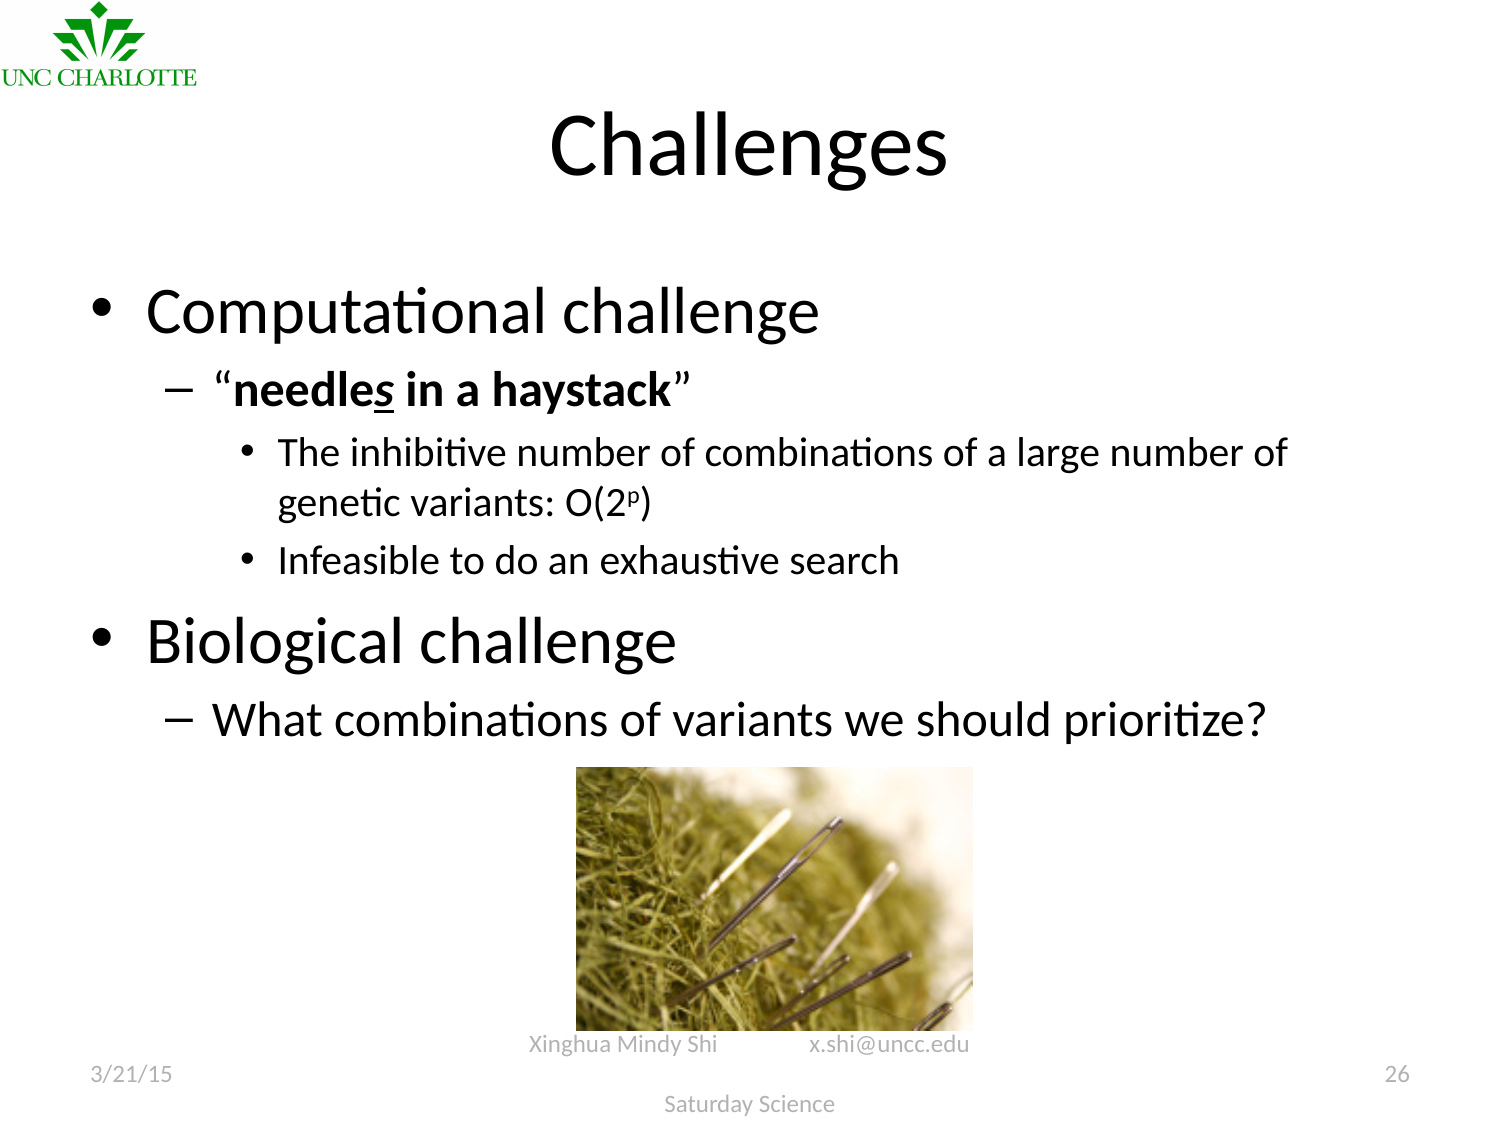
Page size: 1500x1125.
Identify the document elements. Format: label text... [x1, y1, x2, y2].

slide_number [75, 1042, 425, 1103]
list Computational challenge “needles in a haystack” The inhibitive number of combinations of a large number of genetic variants: O(2p) Infeasible to do an exhaustive search Biological challenge What combinations of variants we should prioritize? [75, 259, 1425, 1002]
footer Xinghua Mindy Shi x.shi@uncc.edu Saturday Science [512, 1042, 988, 1103]
picture [576, 767, 973, 1031]
slide_number 26 [1074, 1042, 1425, 1103]
picture [0, 0, 201, 90]
title Challenges [75, 45, 1425, 233]
